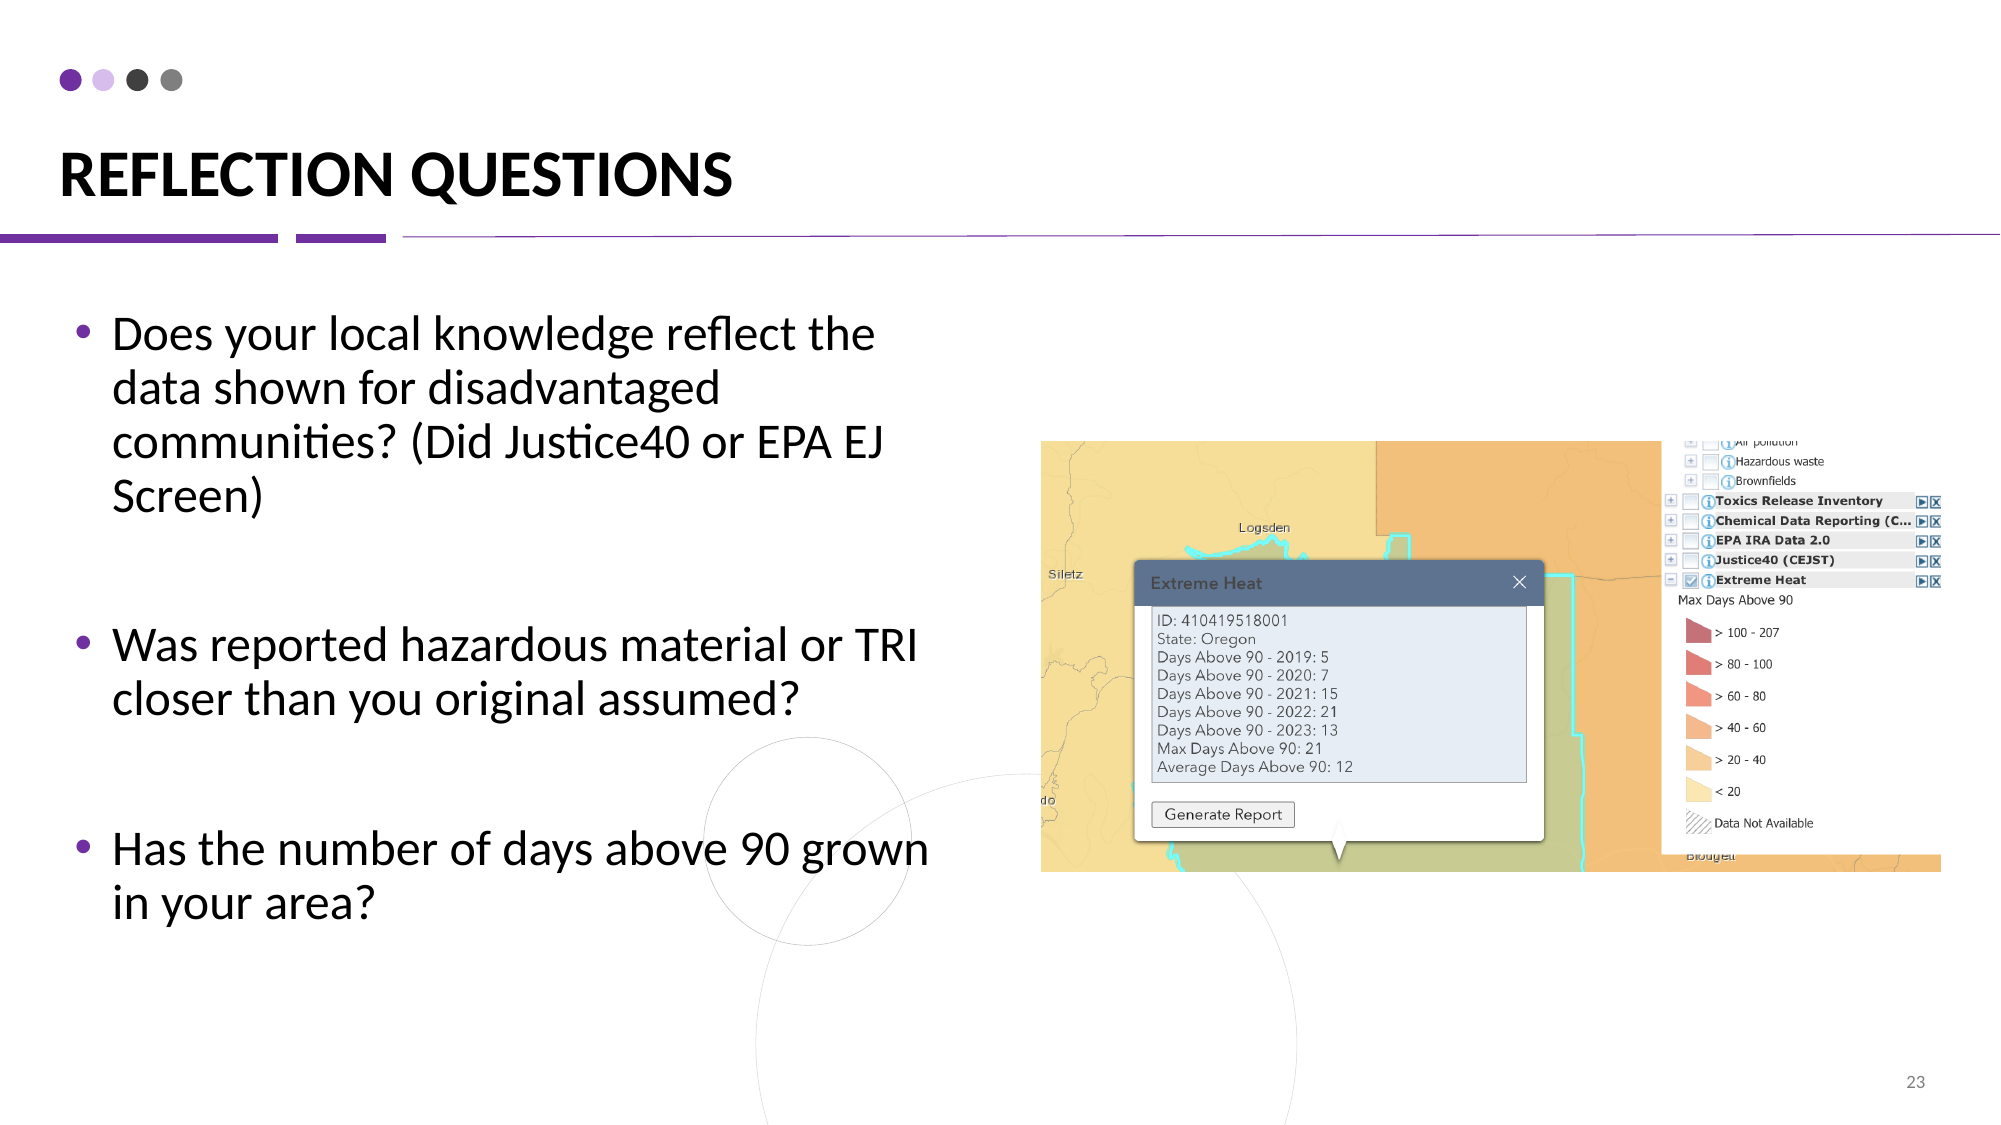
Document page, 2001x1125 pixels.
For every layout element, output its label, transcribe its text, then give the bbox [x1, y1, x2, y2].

title Reflection Questions [59, 40, 1941, 211]
slide_number 23 [1490, 1060, 1941, 1102]
list Does your local knowledge reflect the data shown for disadvantaged communities? (Did Justice40 or EPA EJ Screen) Was reported hazardous material or TRI closer than you original assumed? Has the number of days above 90 grown in your area? [59, 299, 959, 1125]
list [1041, 441, 1941, 872]
